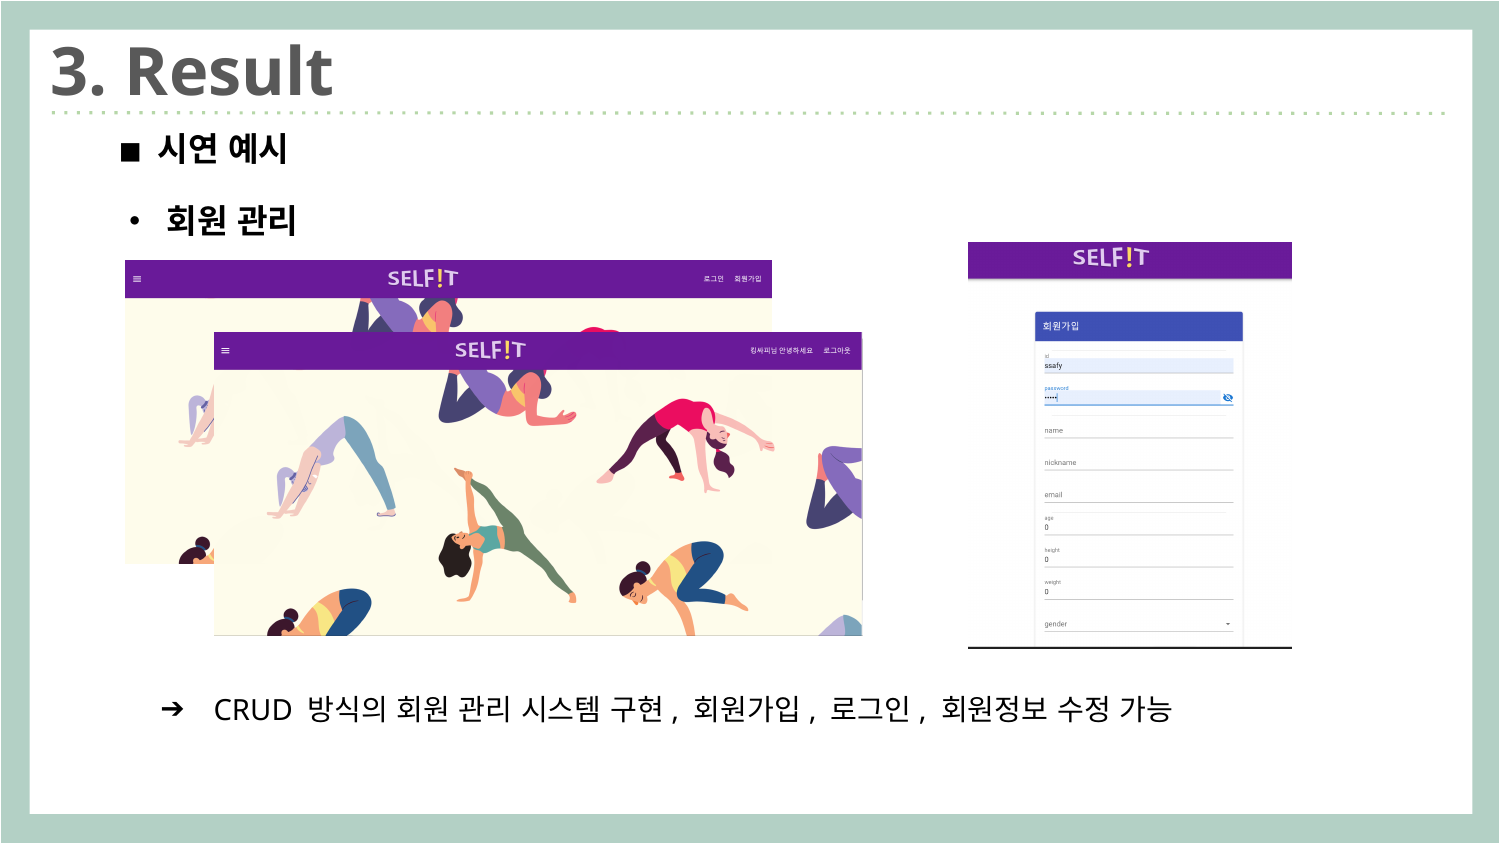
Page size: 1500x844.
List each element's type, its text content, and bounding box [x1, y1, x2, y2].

text_box • 회원 관리 [103, 185, 400, 236]
text_box CRUD 방식의 회원 관리 시스템 구현, 회원가입, 로그인, 회원정보 수정 가능 [123, 658, 1318, 753]
text_box 3. Result [31, 17, 1463, 124]
picture [124, 259, 863, 636]
text_box ◾ 시연 예시 [103, 124, 750, 164]
picture [968, 242, 1292, 649]
